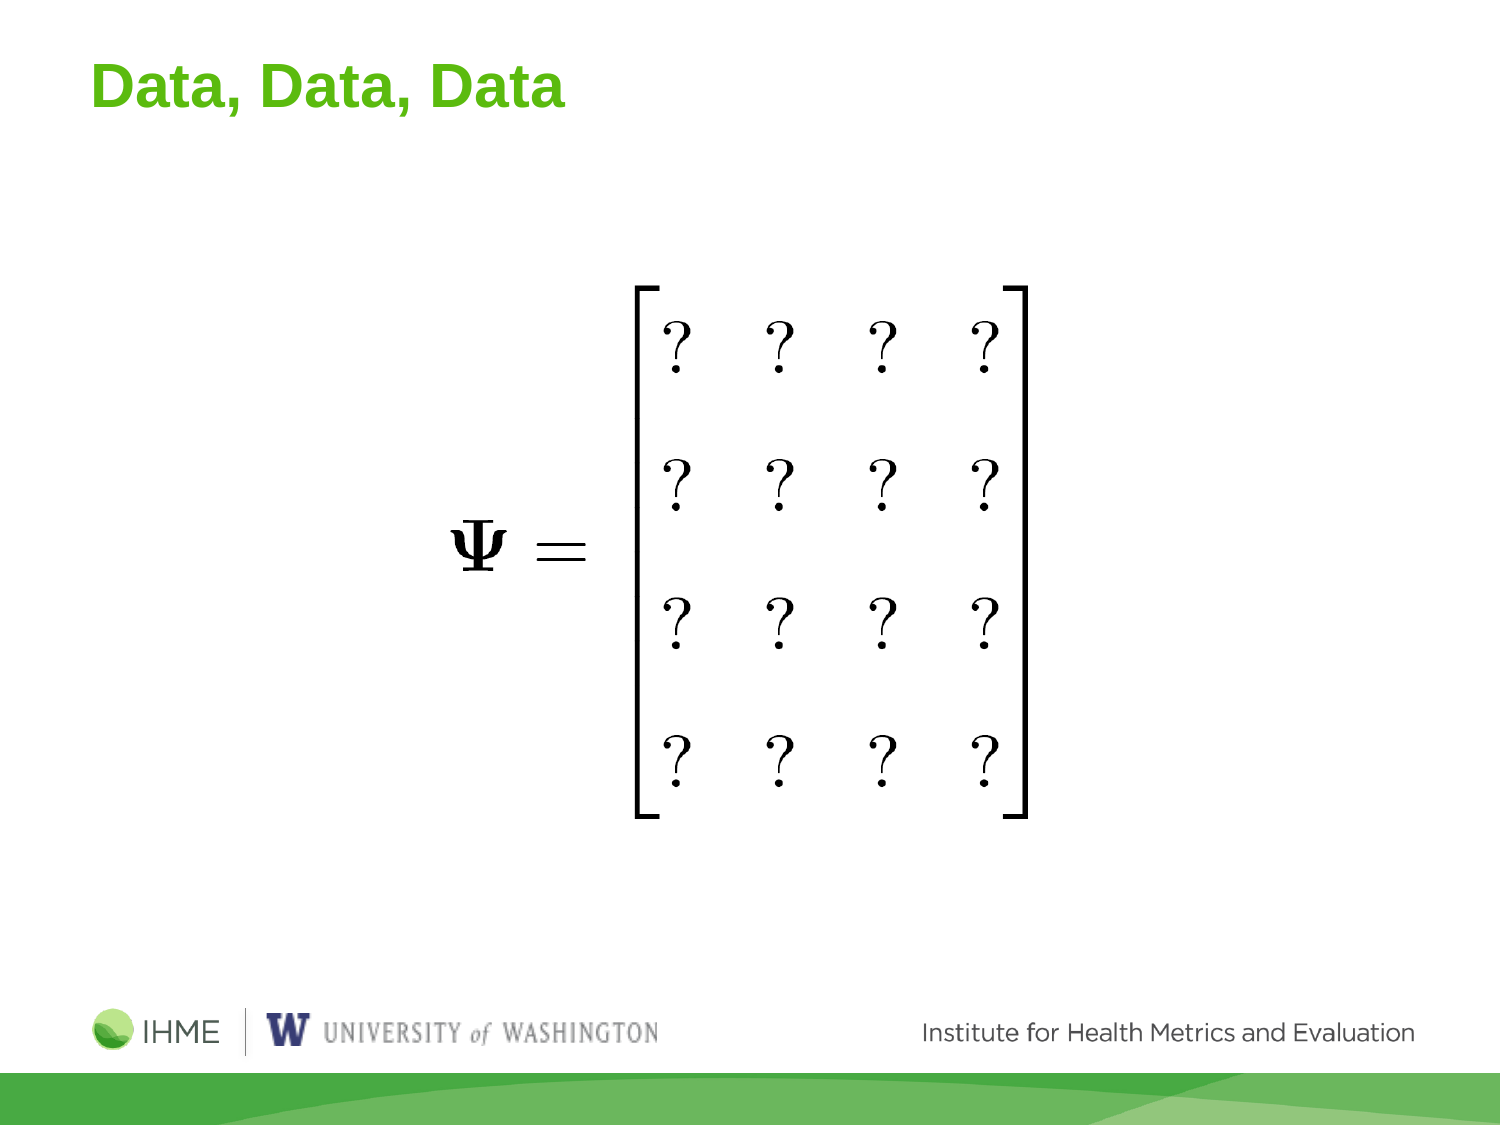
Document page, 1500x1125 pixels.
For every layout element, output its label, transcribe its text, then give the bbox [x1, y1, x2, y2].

picture [92, 1008, 219, 1050]
picture [0, 1073, 1500, 1125]
title Data, Data, Data [75, 37, 1419, 128]
picture [915, 1015, 1420, 1047]
picture [439, 260, 1054, 843]
